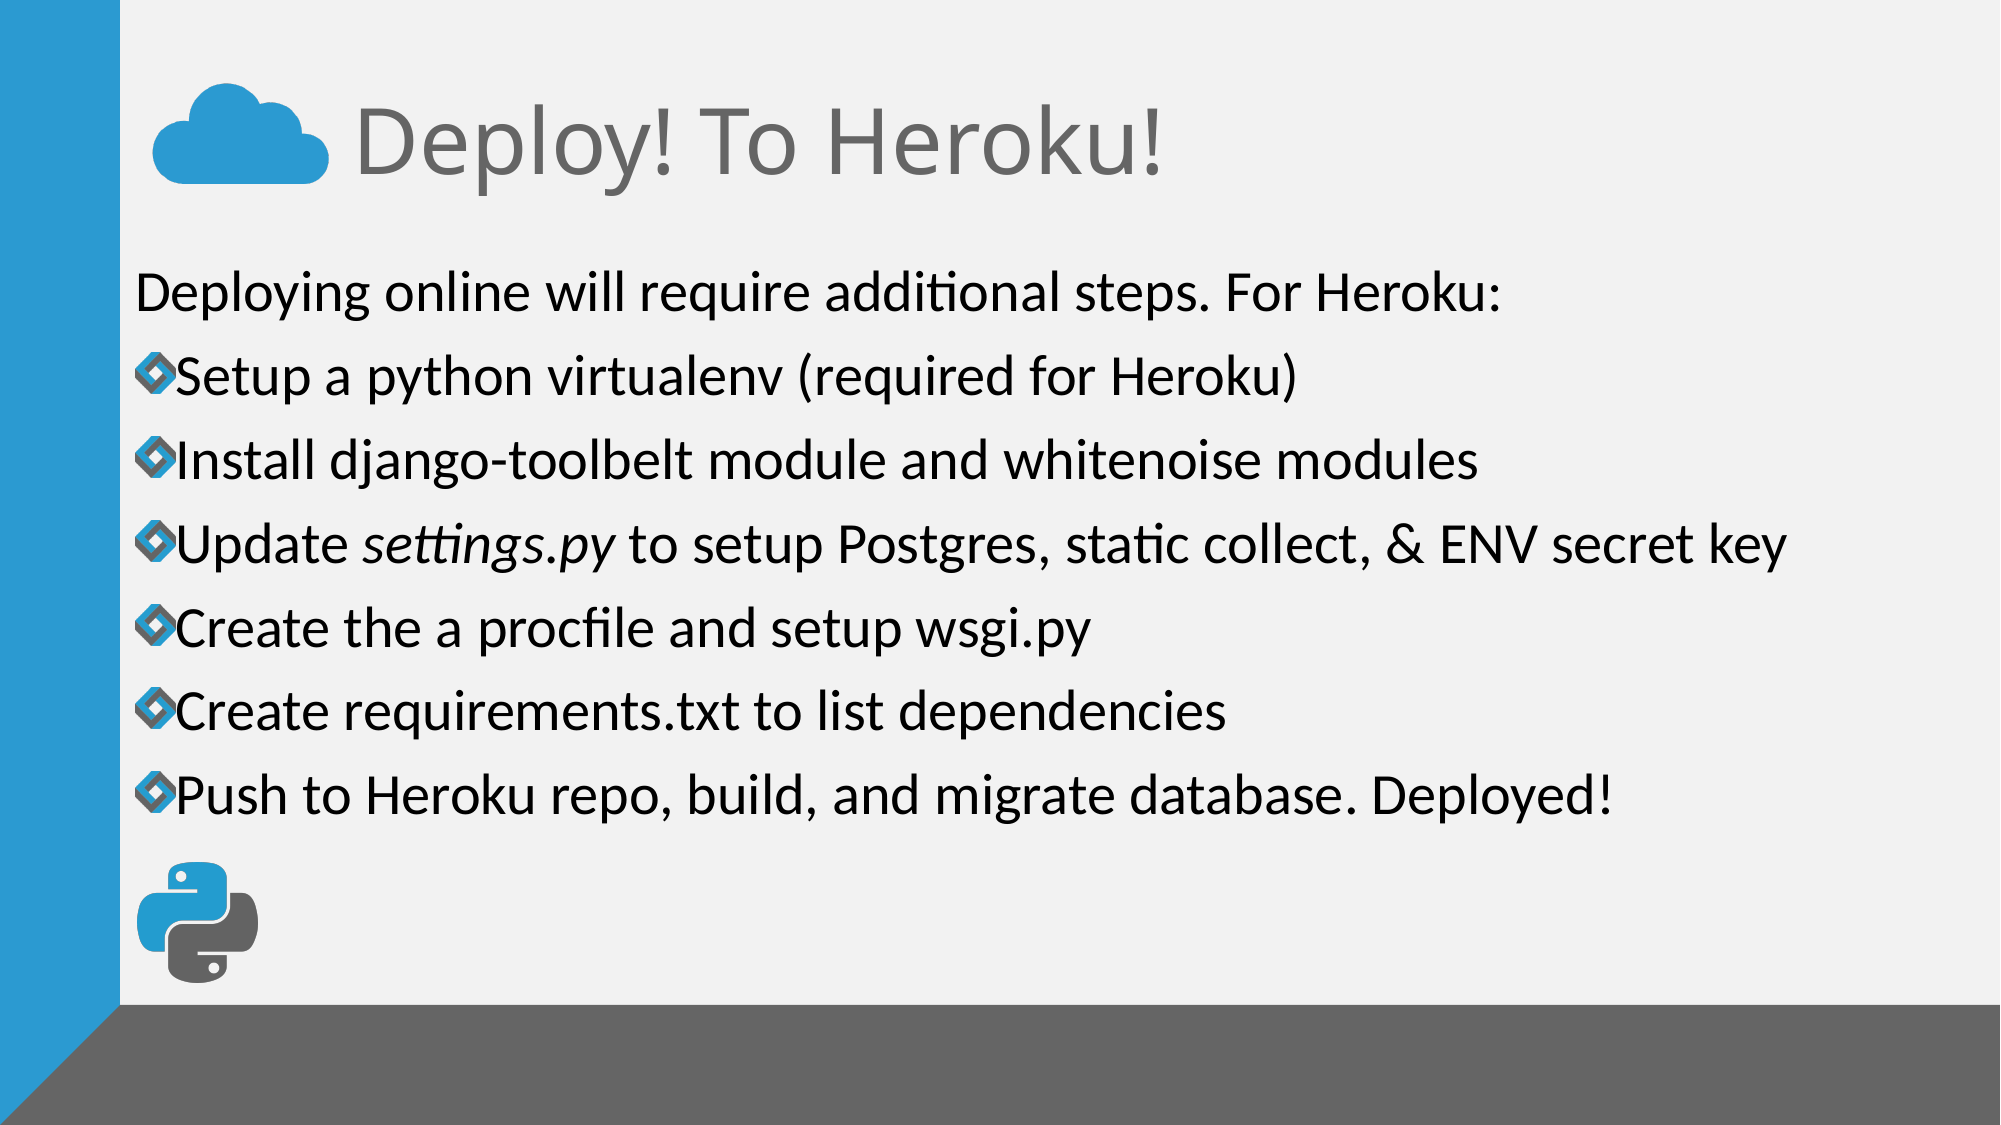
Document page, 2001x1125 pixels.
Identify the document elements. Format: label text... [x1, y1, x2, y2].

title Deploy! To Heroku! [337, 36, 1876, 253]
picture [135, 687, 176, 729]
picture [135, 520, 176, 562]
picture [135, 352, 176, 394]
picture [140, 33, 341, 234]
picture [135, 604, 176, 646]
picture [135, 771, 176, 813]
list Deploying online will require additional steps. For Heroku: Setup a python virtualenv (required for Heroku) Install django-toolbelt module and whitenoise modules Update settings.py to setup Postgres, static collect, & ENV secret key Create the a procfile and setup wsgi.py Create requirements.txt to list dependencies Push to Heroku repo, build, and migrate database. Deployed! [120, 253, 1876, 1005]
picture [135, 436, 176, 478]
